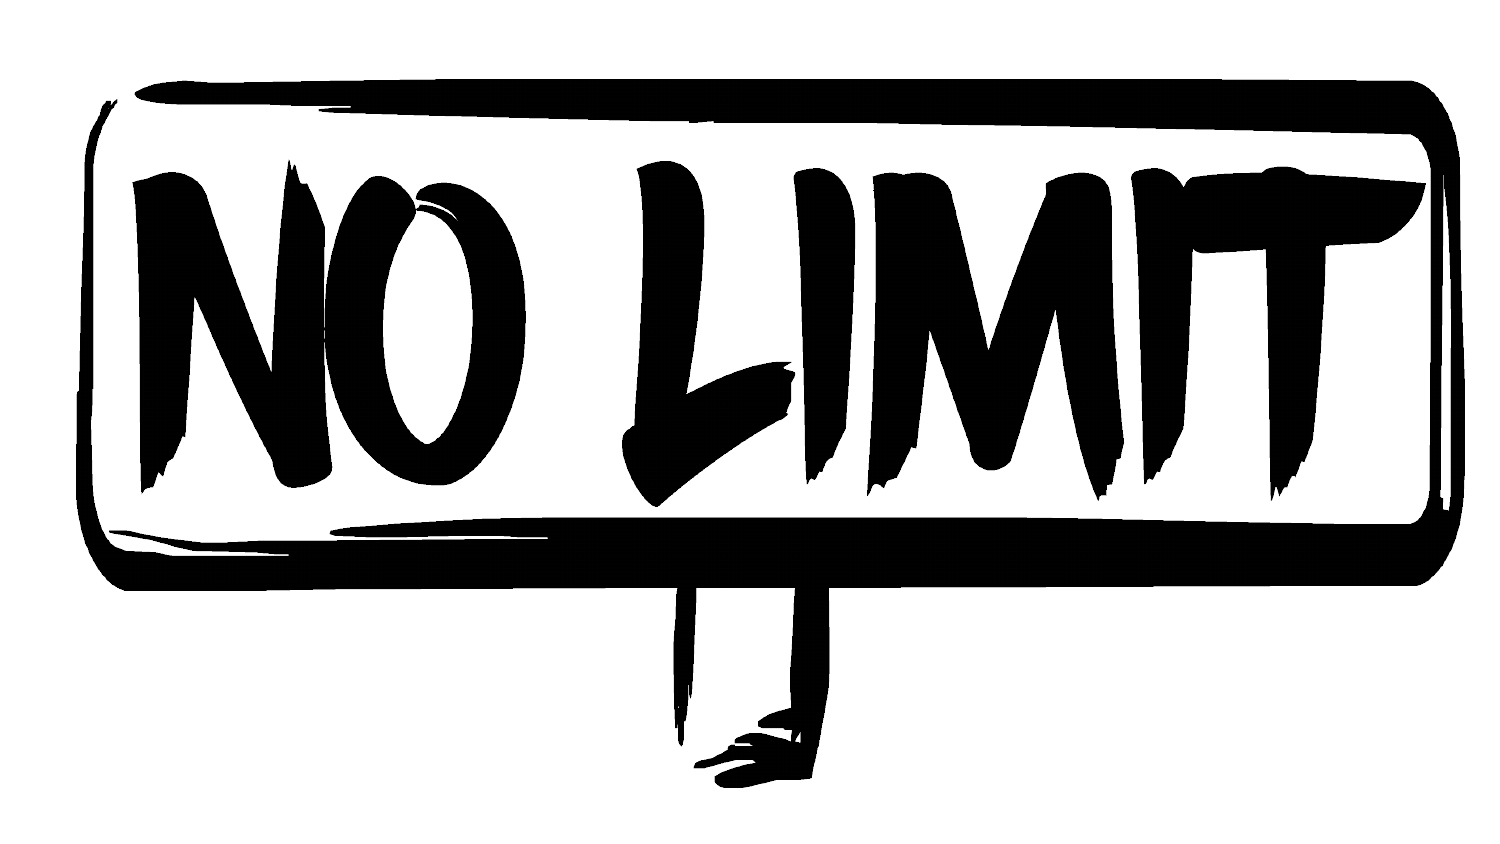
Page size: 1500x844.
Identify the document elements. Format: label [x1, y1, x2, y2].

picture [76, 79, 1465, 789]
